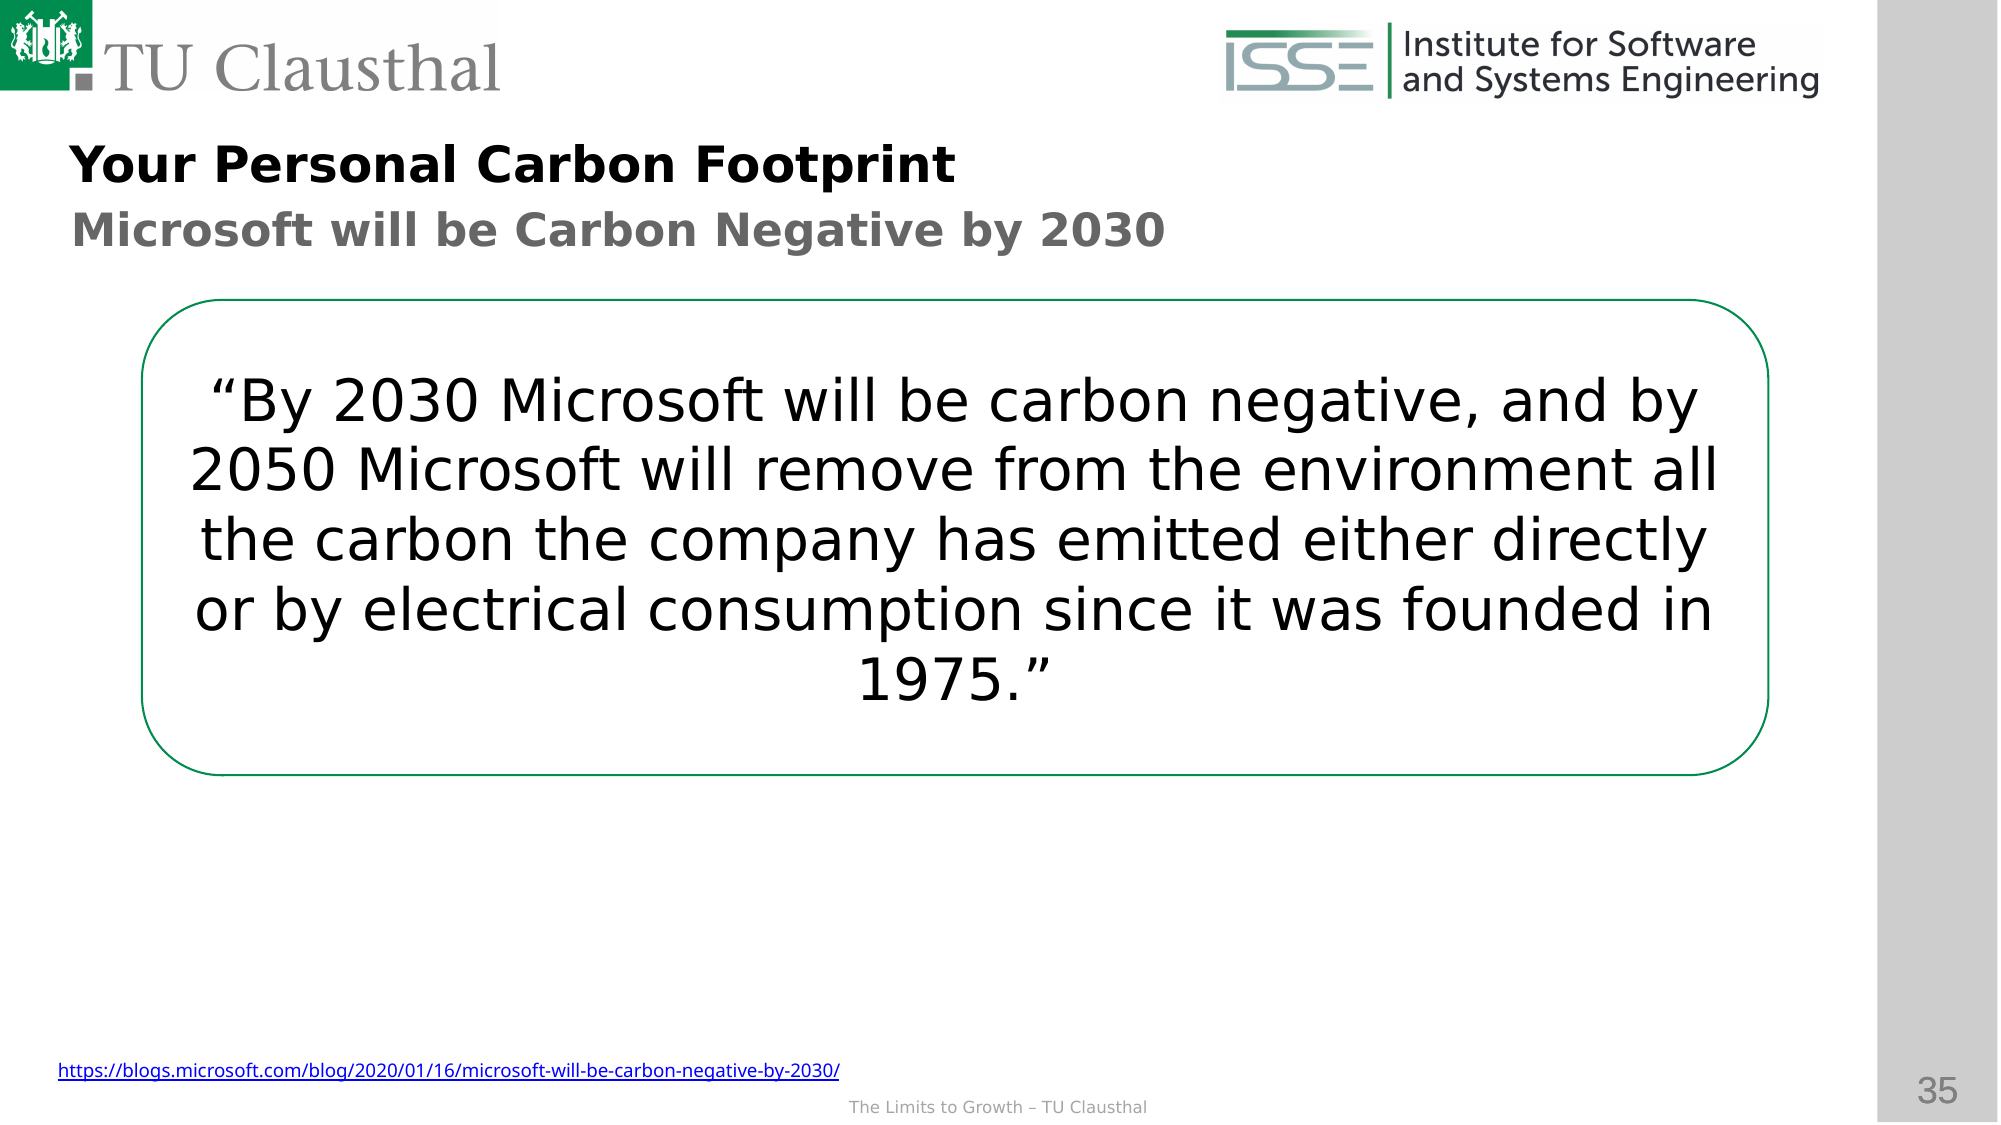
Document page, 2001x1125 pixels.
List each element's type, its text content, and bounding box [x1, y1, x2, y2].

text_box “By 2030 Microsoft will be carbon negative, and by 2050 Microsoft will remove from the environment all the carbon the company has emitted either directly or by electrical consumption since it was founded in 1975.” [140, 298, 1770, 777]
picture [1218, 22, 1824, 105]
text_box https://blogs.microsoft.com/blog/2020/01/16/microsoft-will-be-carbon-negative-by-2030/ [43, 1051, 1104, 1092]
text_box Microsoft will be Carbon Negative by 2030 [70, 188, 1769, 269]
picture [0, 0, 500, 91]
text_box Your Personal Carbon Footprint [55, 125, 1817, 206]
